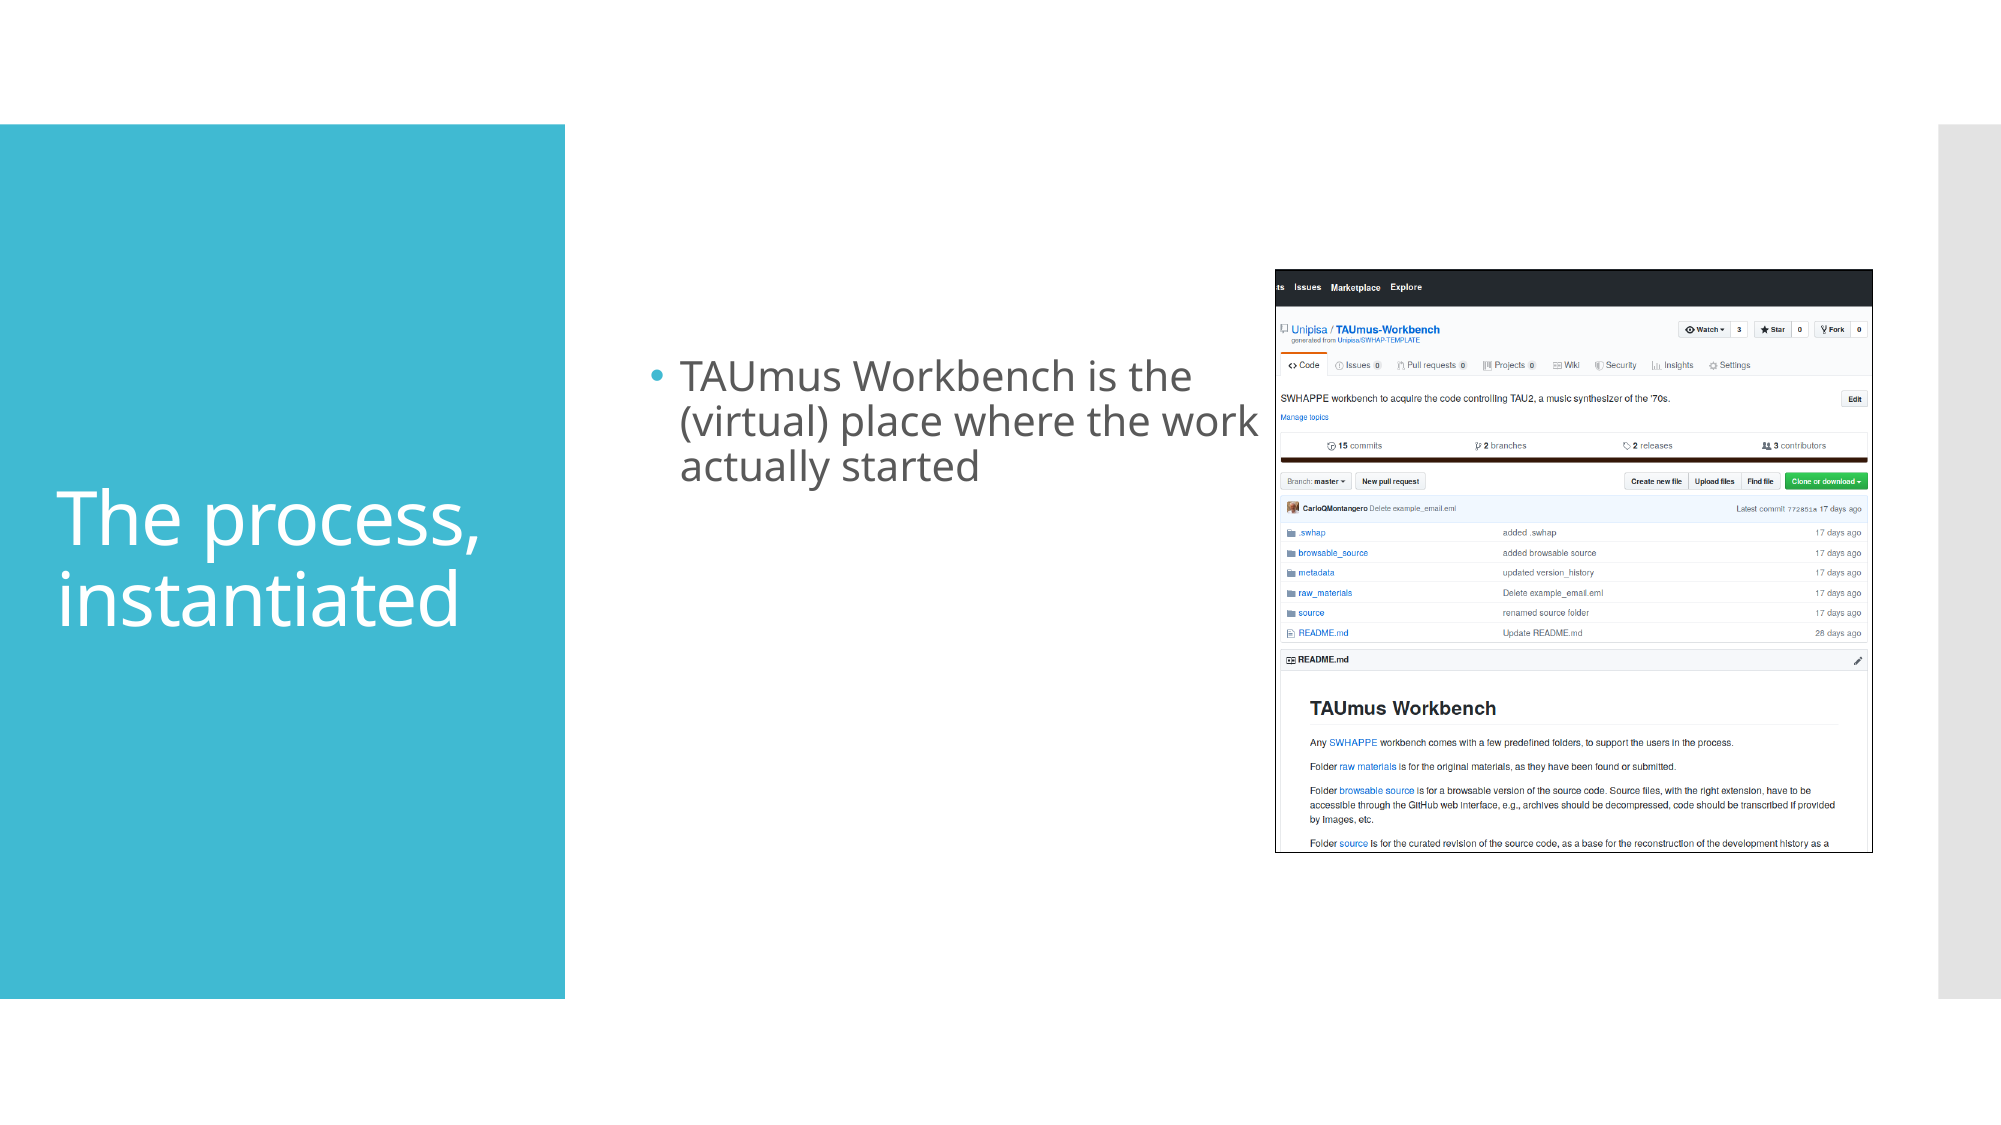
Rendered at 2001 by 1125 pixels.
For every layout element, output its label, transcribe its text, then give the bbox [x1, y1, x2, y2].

picture [1275, 269, 1873, 853]
title The process, instantiated [41, 184, 525, 940]
list TAUmus Workbench is the (virtual) place where the work actually started [634, 141, 1276, 985]
